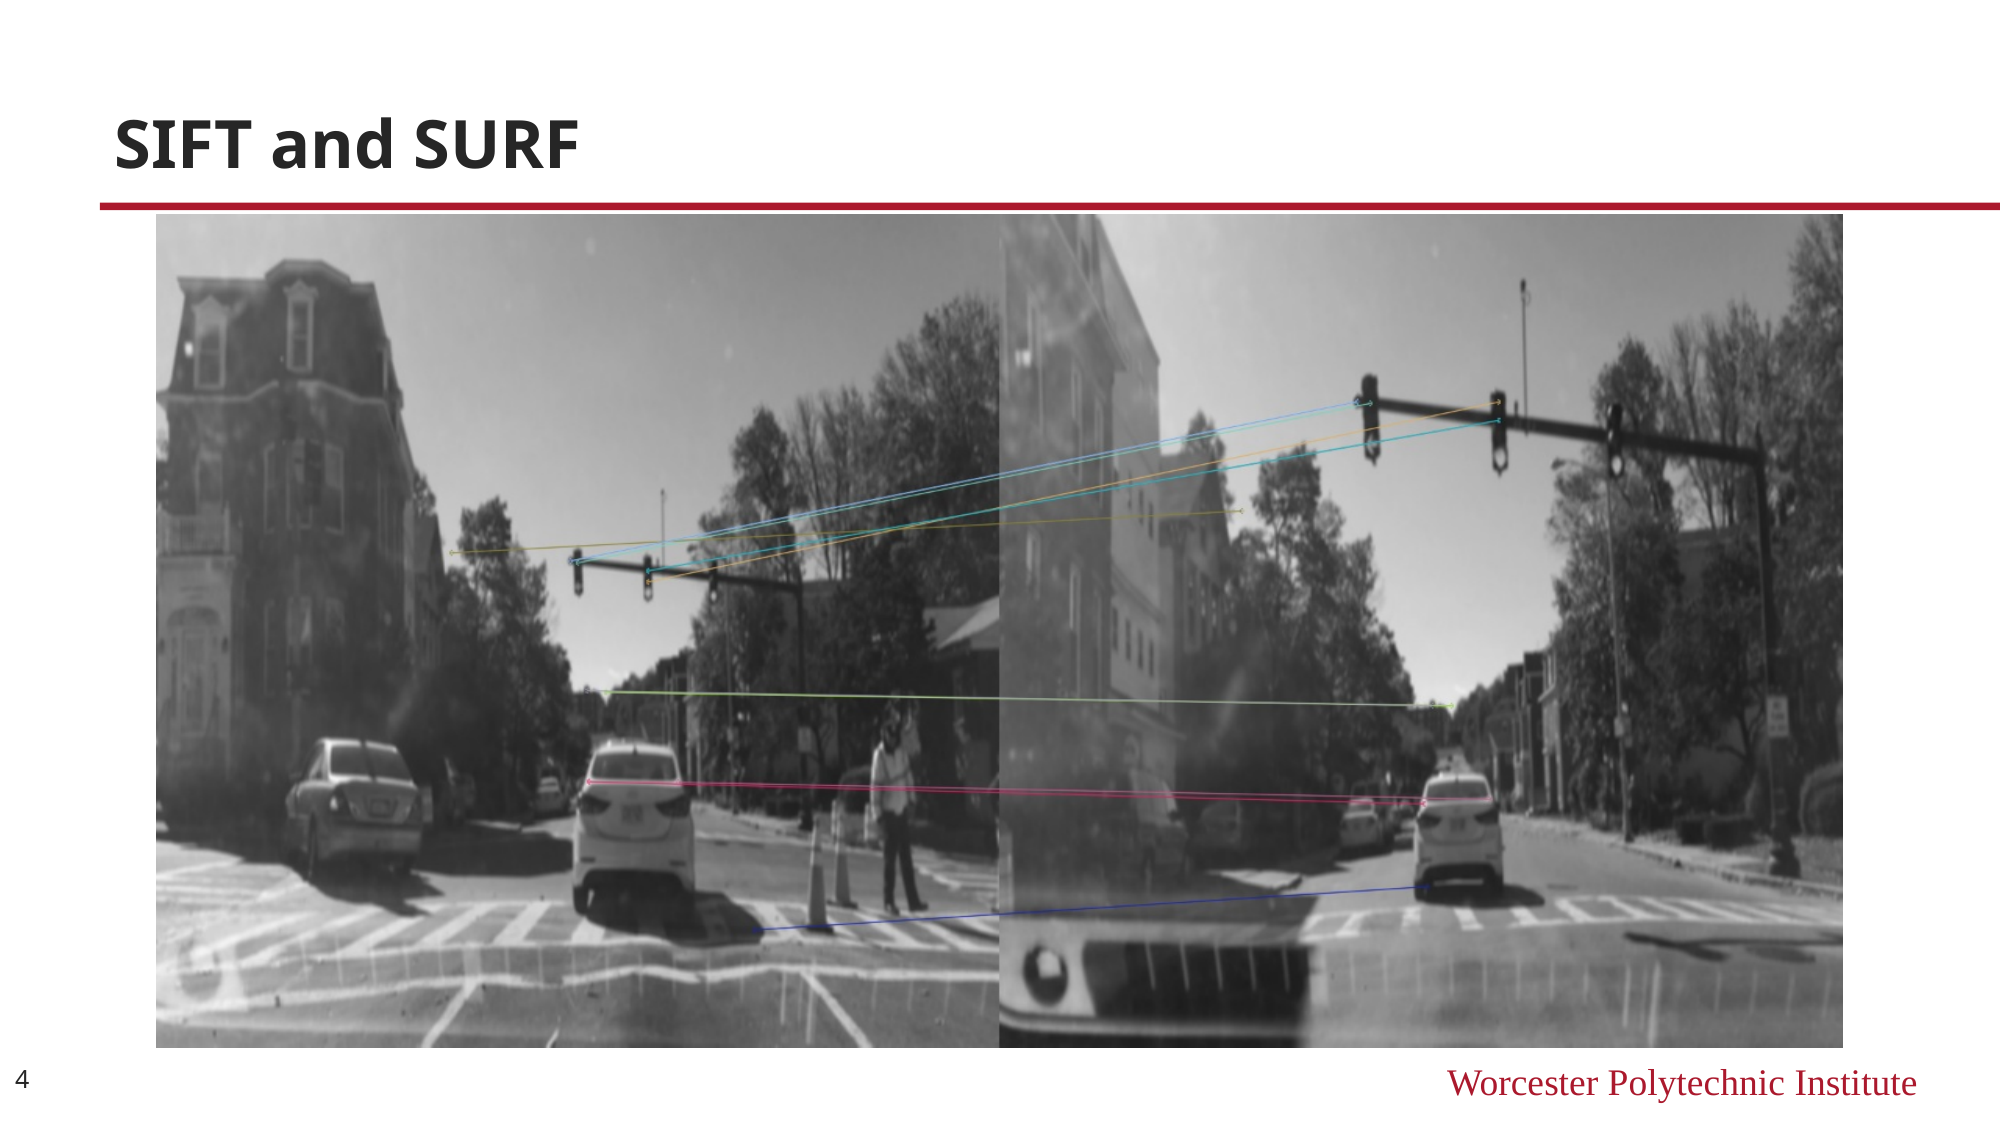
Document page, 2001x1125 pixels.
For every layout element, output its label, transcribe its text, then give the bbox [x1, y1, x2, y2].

picture [156, 214, 1844, 1048]
slide_number 4 [0, 1047, 100, 1113]
title SIFT and SURF [99, 57, 1900, 189]
